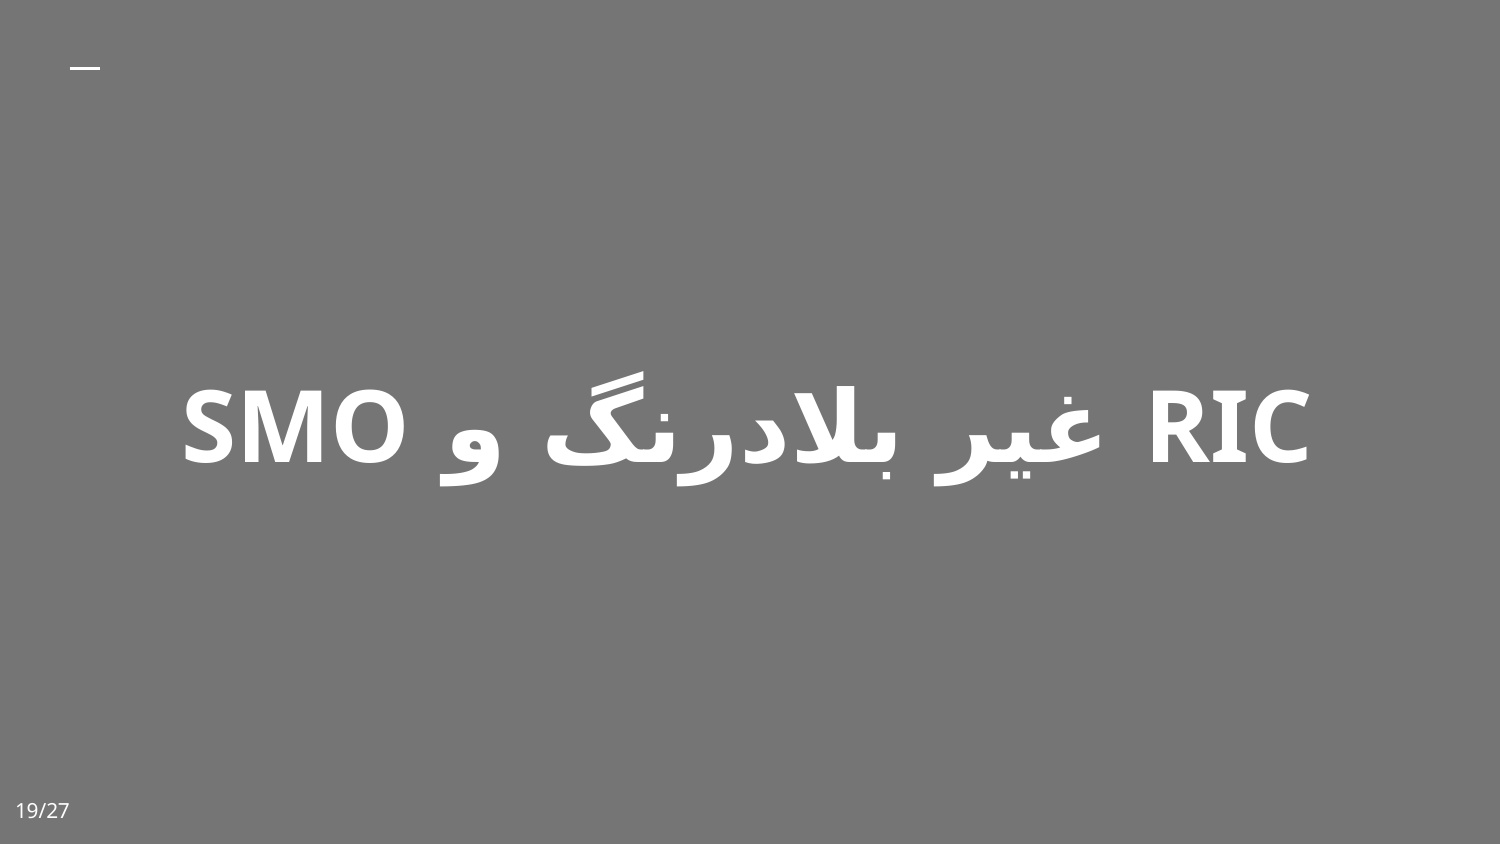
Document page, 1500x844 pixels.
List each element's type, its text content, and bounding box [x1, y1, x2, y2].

title RIC غیر بلادرنگ و SMO [66, 296, 1428, 550]
slide_number 19/27 [0, 779, 90, 844]
